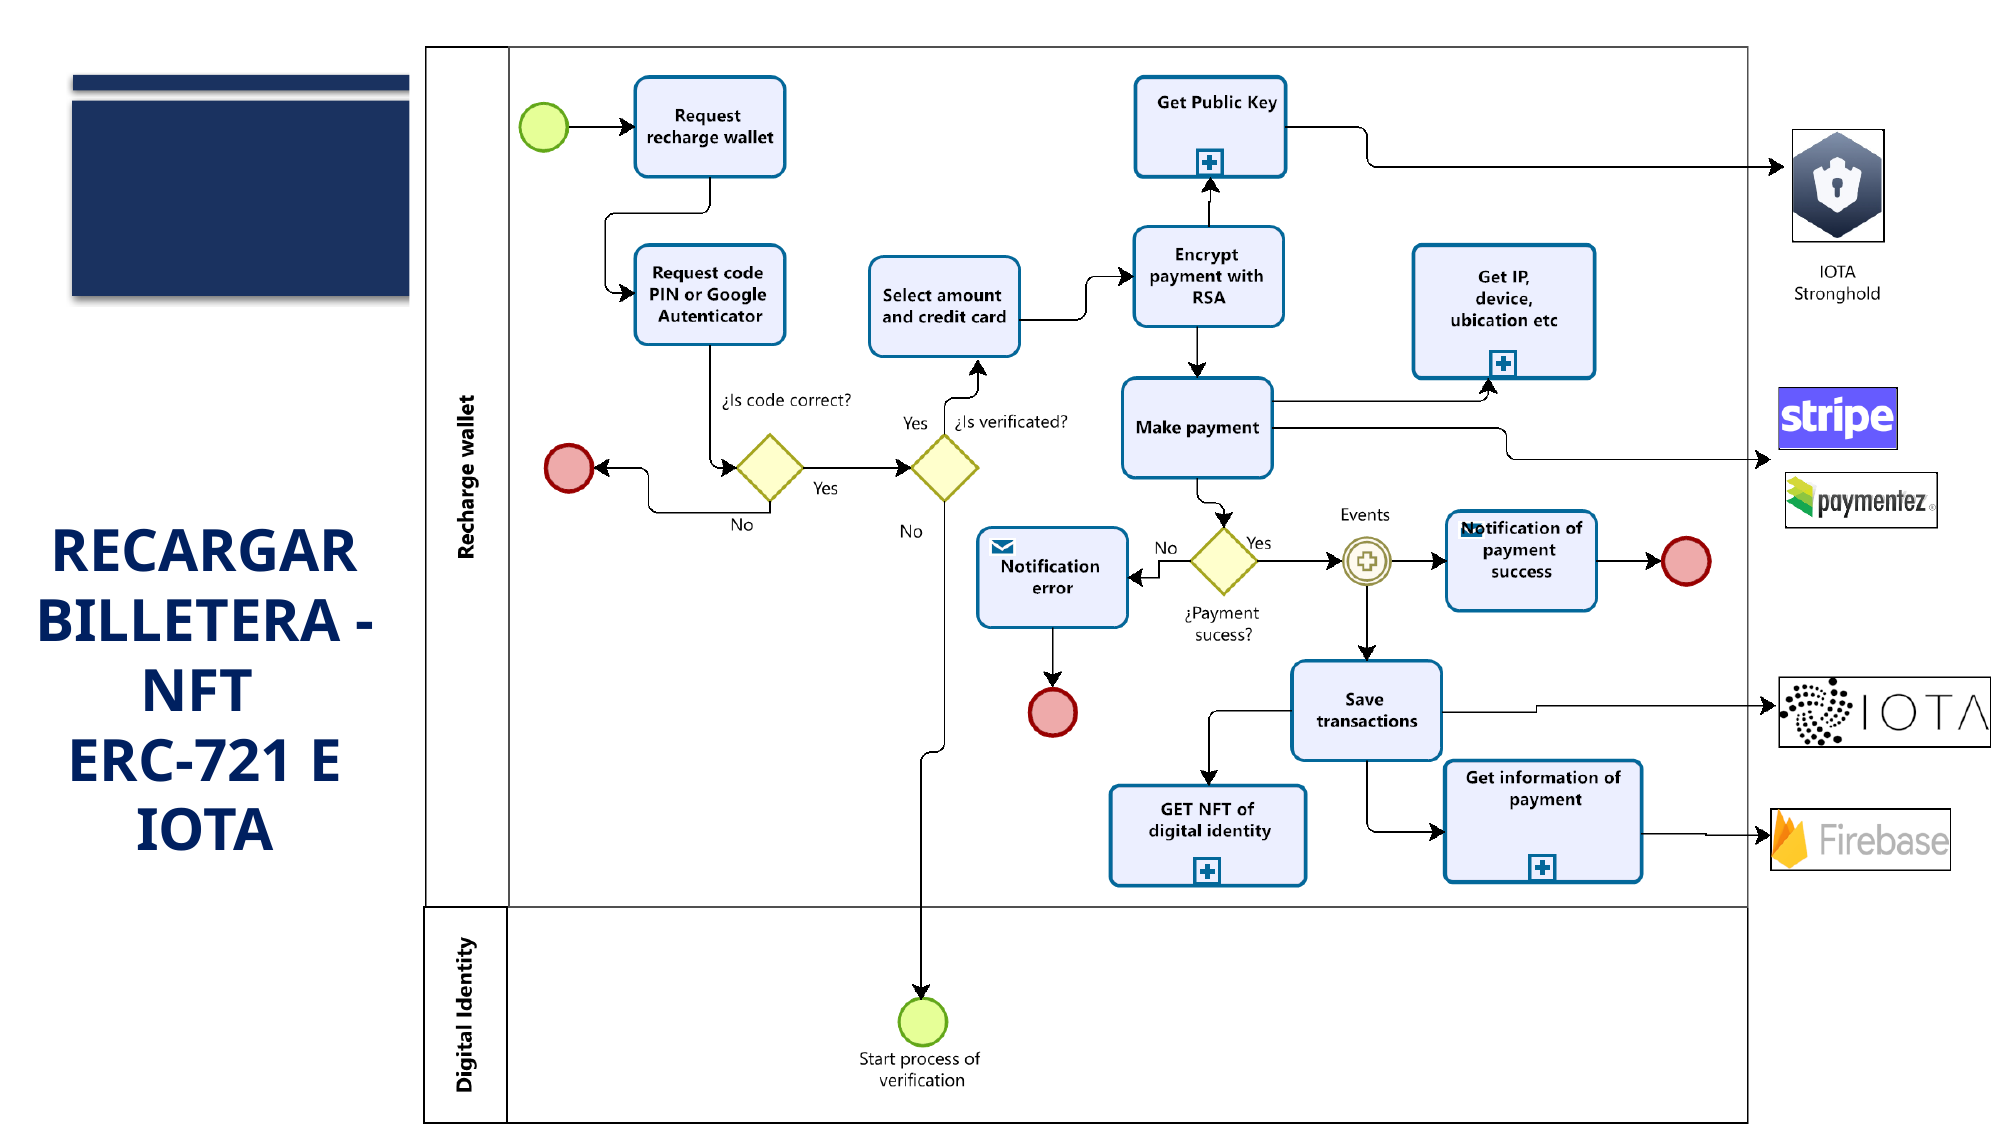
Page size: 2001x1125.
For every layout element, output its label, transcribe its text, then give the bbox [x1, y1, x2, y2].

title recargar billetera - NFT ERC-721 e IOTA [0, 416, 403, 870]
picture [408, 19, 2001, 1125]
